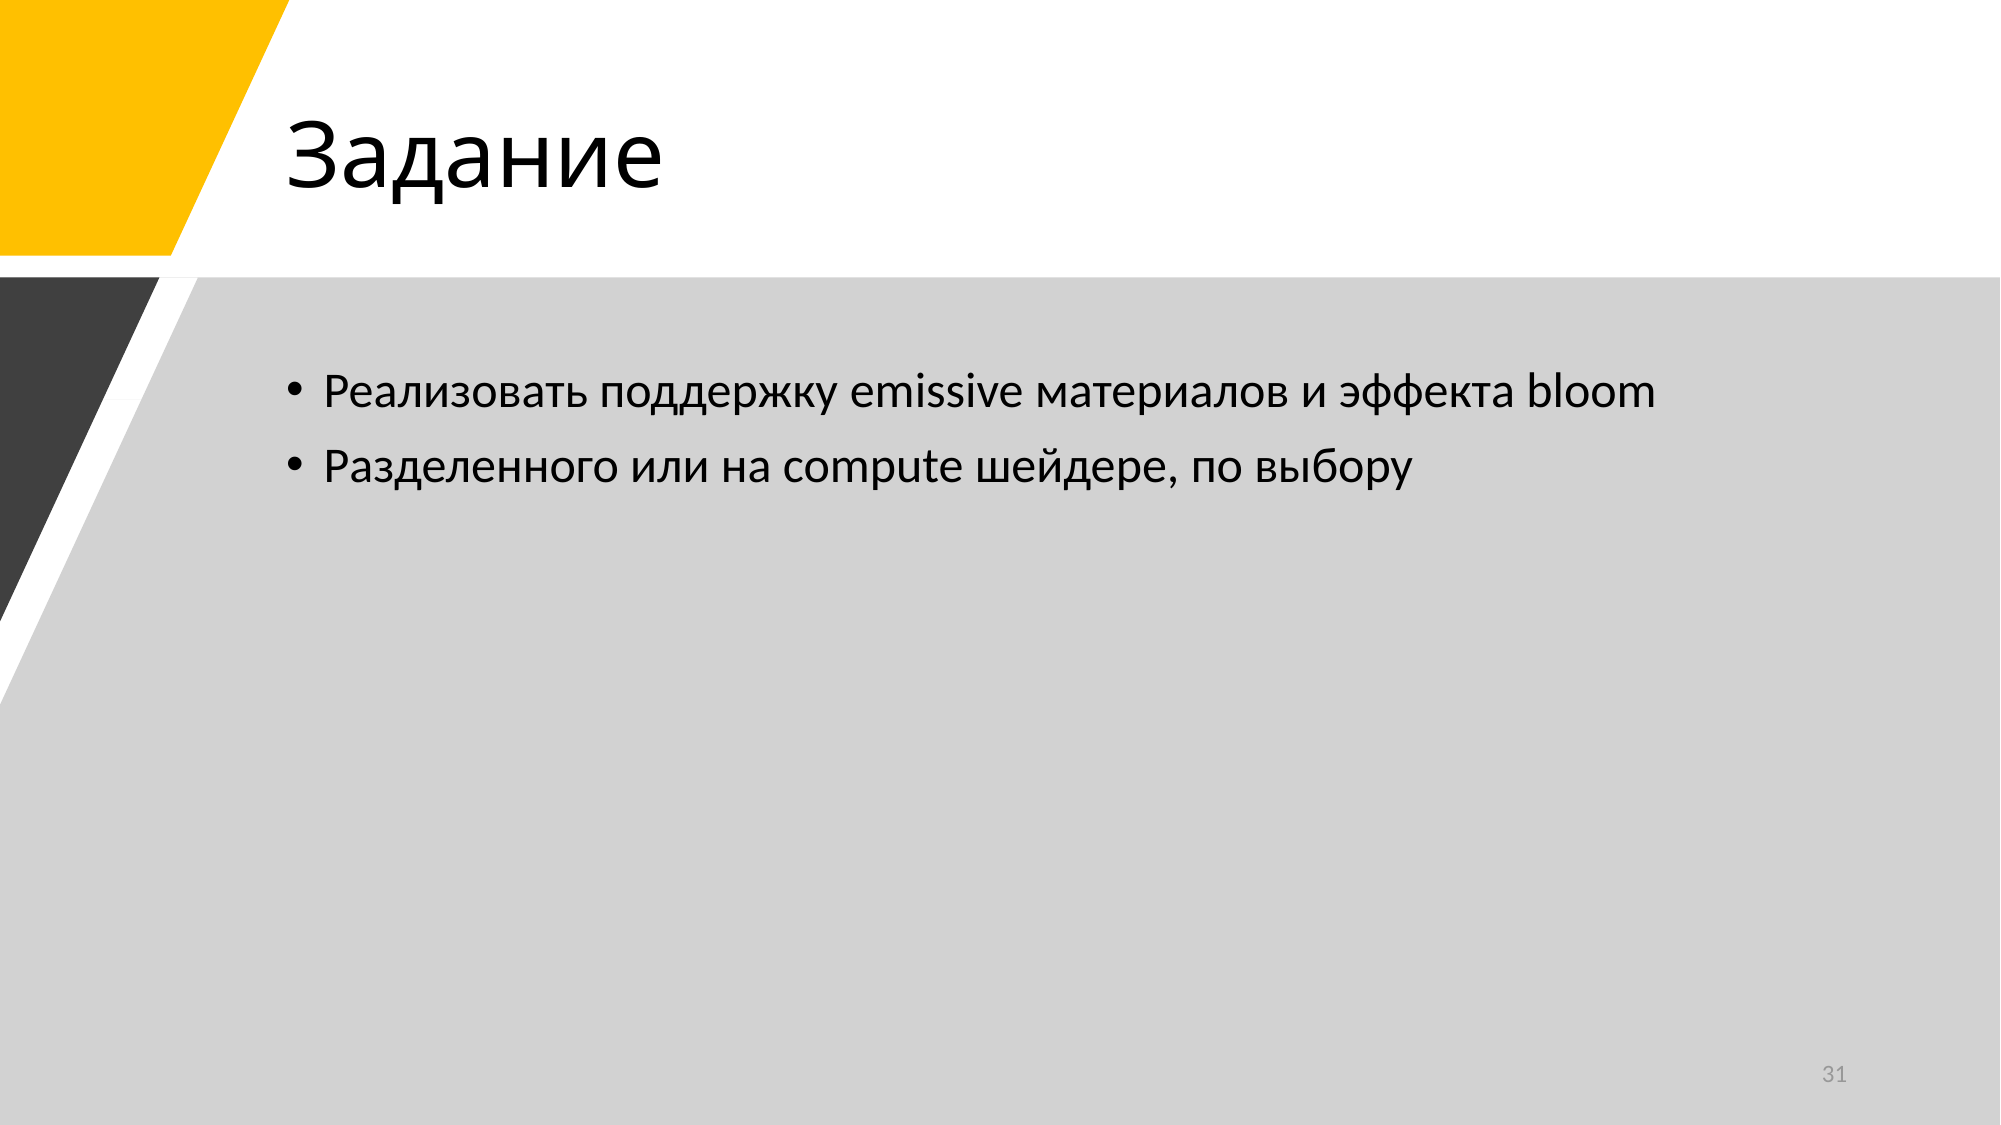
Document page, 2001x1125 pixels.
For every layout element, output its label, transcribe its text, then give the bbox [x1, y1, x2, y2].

title Задание [271, 60, 1808, 255]
slide_number 31 [1412, 1042, 1863, 1103]
text_box [0, 276, 162, 622]
text_box [0, 276, 2000, 1125]
text_box [0, 0, 291, 257]
list Реализовать поддержку emissive материалов и эффекта bloom Разделенного или на compute шейдере, по выбору [271, 356, 1808, 1020]
